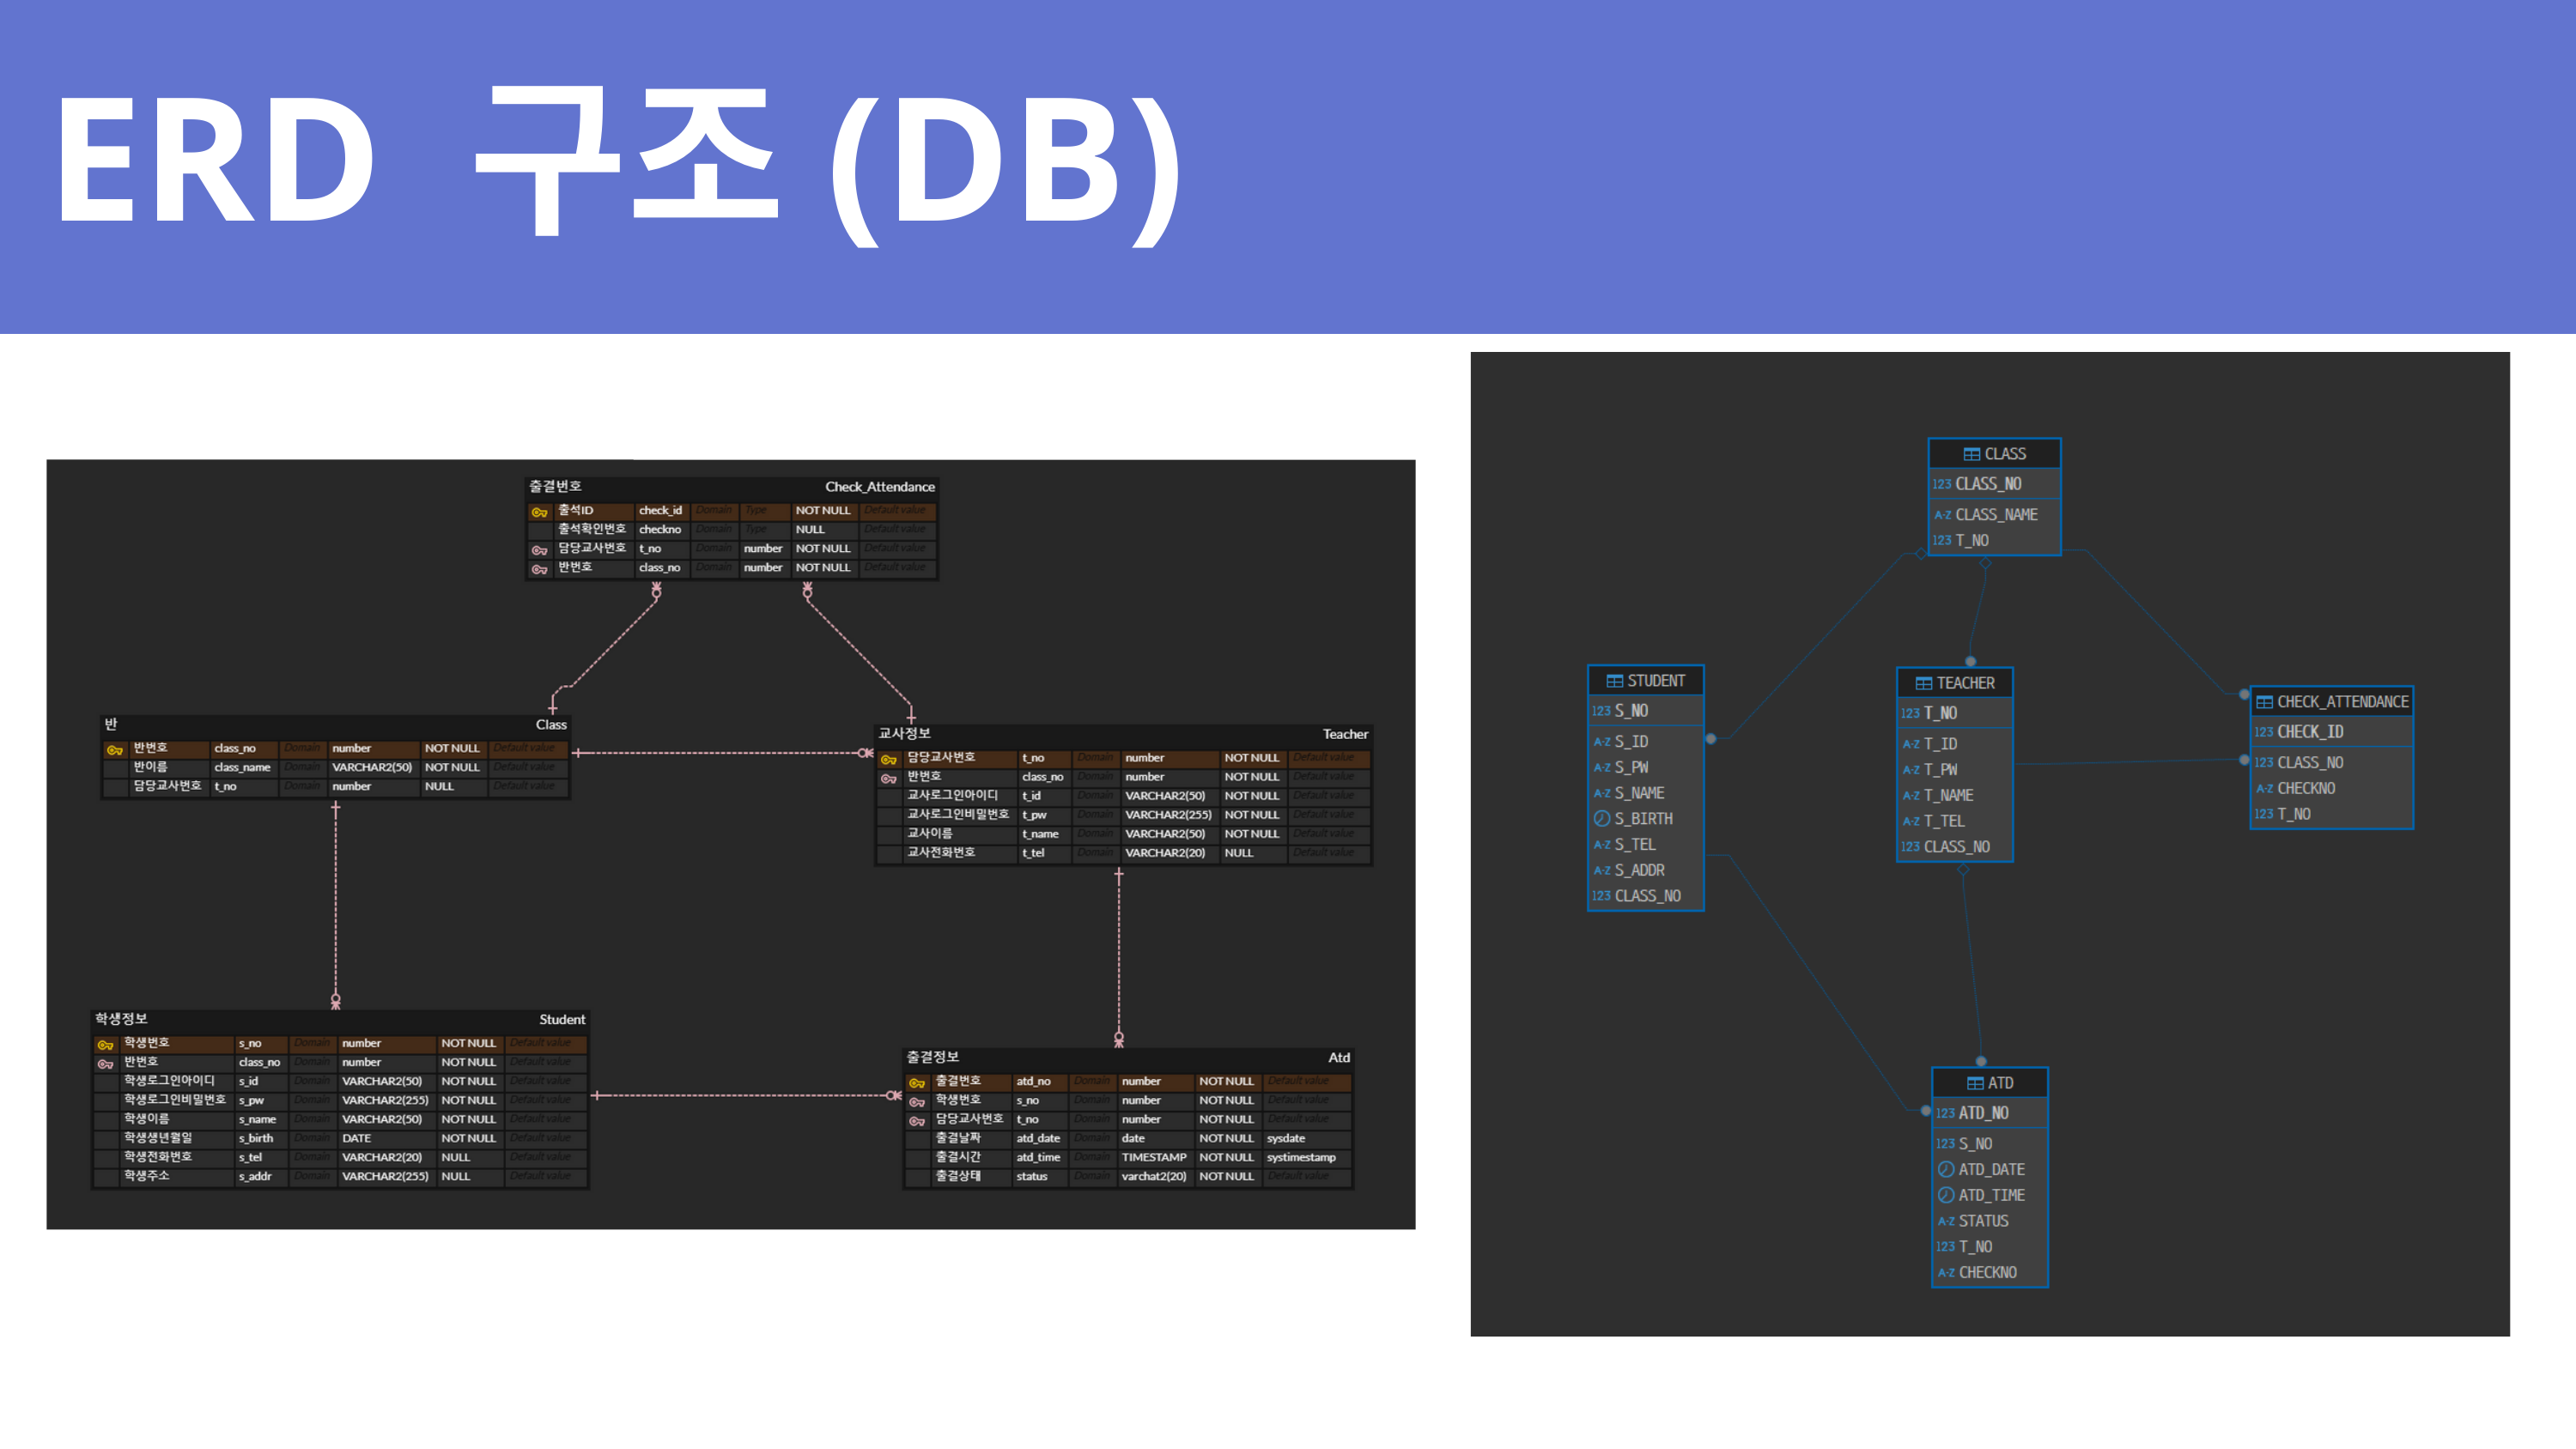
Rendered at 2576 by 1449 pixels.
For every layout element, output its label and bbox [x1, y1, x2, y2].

text_box [46, 459, 1416, 1230]
text_box [1470, 352, 2511, 1337]
text_box [0, 0, 2576, 335]
